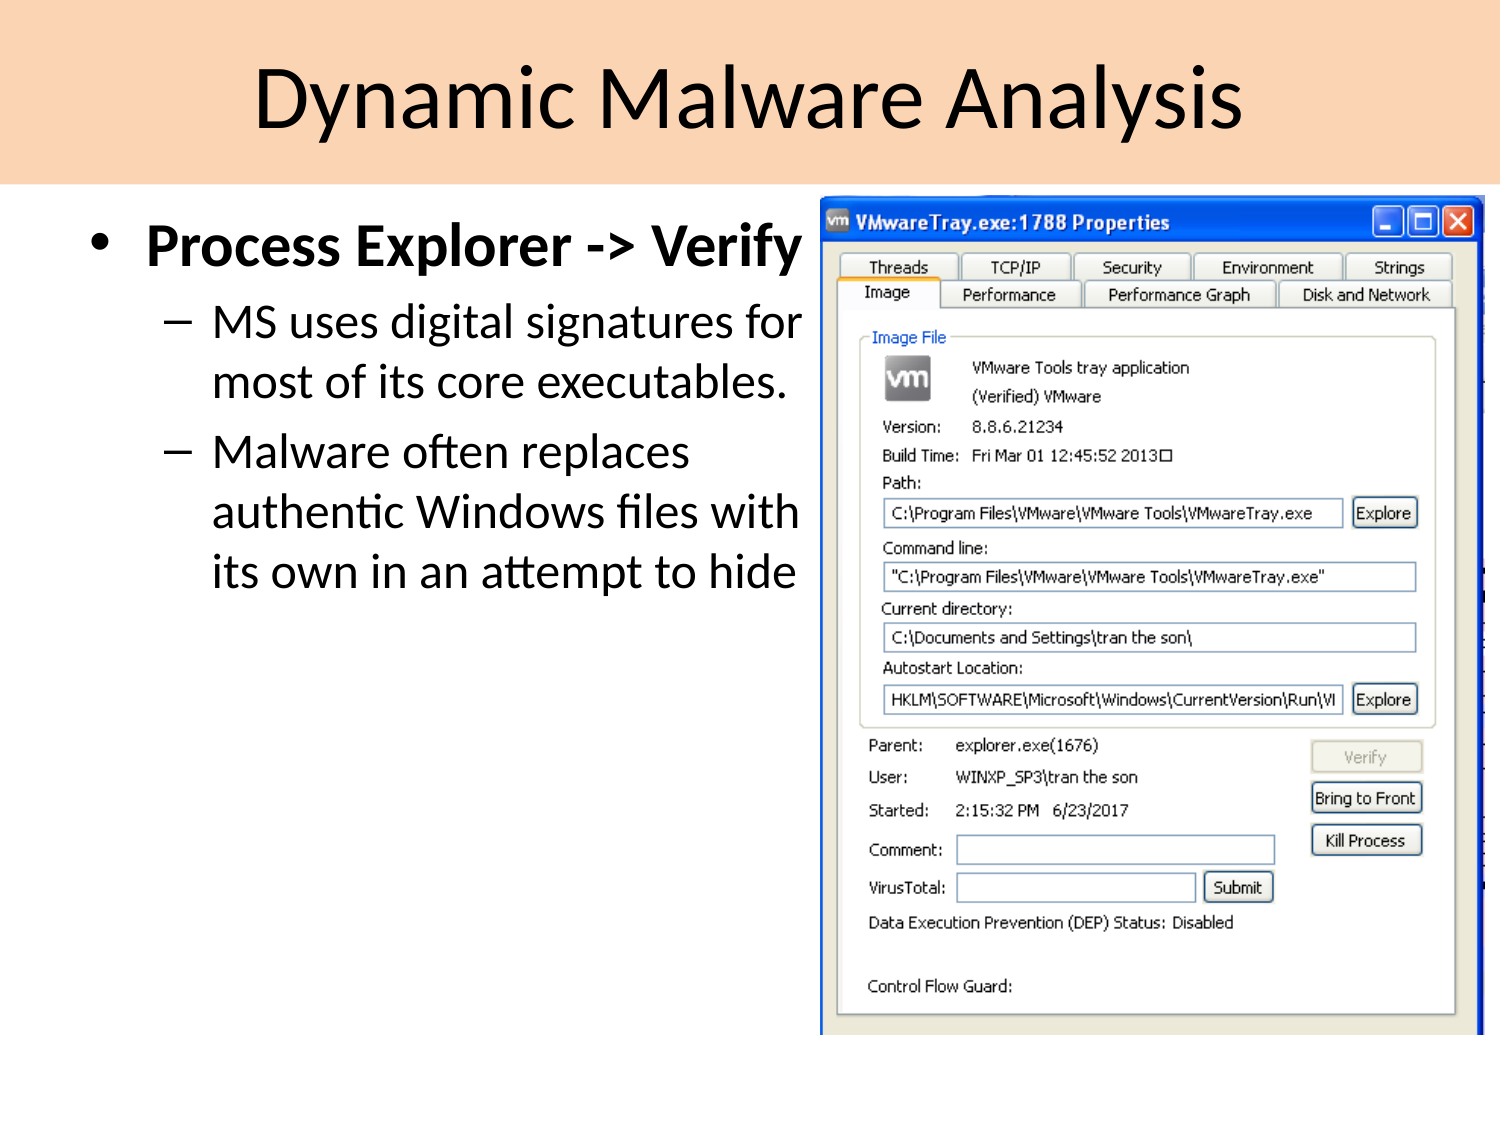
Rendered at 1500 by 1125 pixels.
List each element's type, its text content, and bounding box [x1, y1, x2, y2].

picture [820, 195, 1485, 1036]
text_box Process Explorer -> Verify MS uses digital signatures for most of its core executables. Malware often replaces authentic Windows files with its own in an attempt to hide [75, 196, 818, 1035]
text_box Dynamic Malware Analysis [0, 0, 1500, 185]
